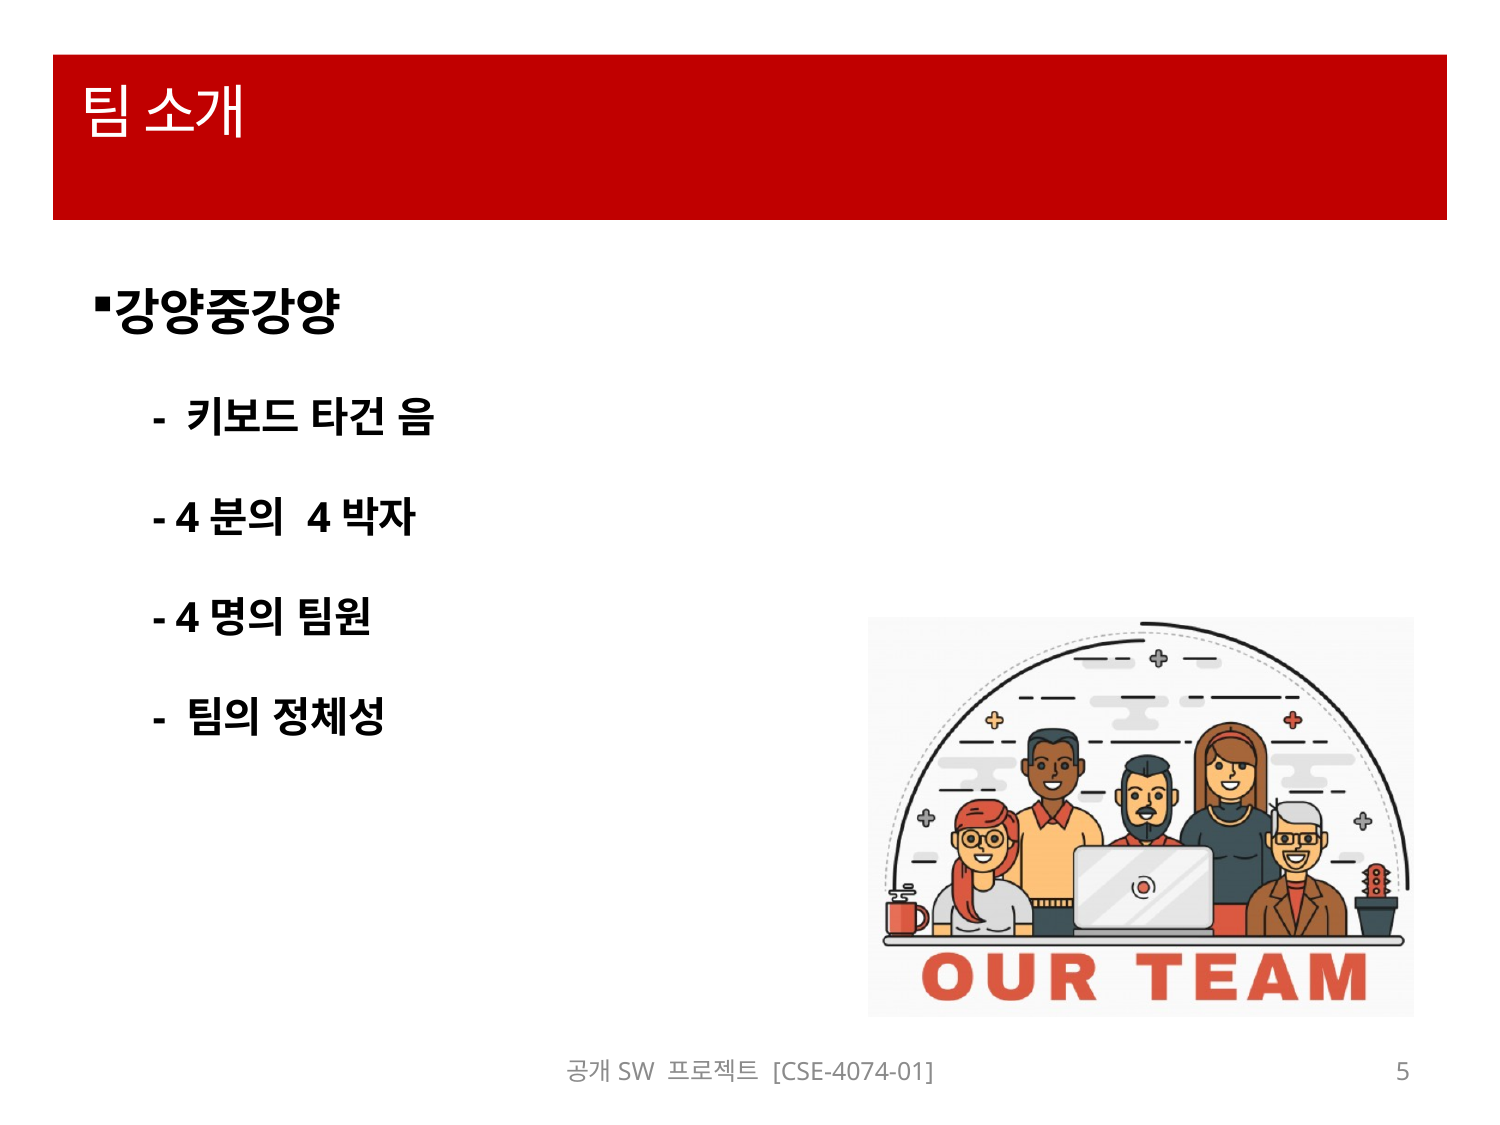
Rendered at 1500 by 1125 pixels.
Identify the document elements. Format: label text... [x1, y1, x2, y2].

text_box 강양중강양 - 키보드 타건 음 - 4분의 4박자 - 4명의 팀원 - 팀의 정체성 [76, 261, 1365, 749]
text_box [51, 52, 1449, 222]
slide_number 5 [1074, 1042, 1425, 1103]
text_box 공개SW 프로젝트 [CSE-4074-01] [512, 1040, 988, 1101]
picture [867, 617, 1414, 1018]
title 팀 소개 [64, 67, 1415, 256]
